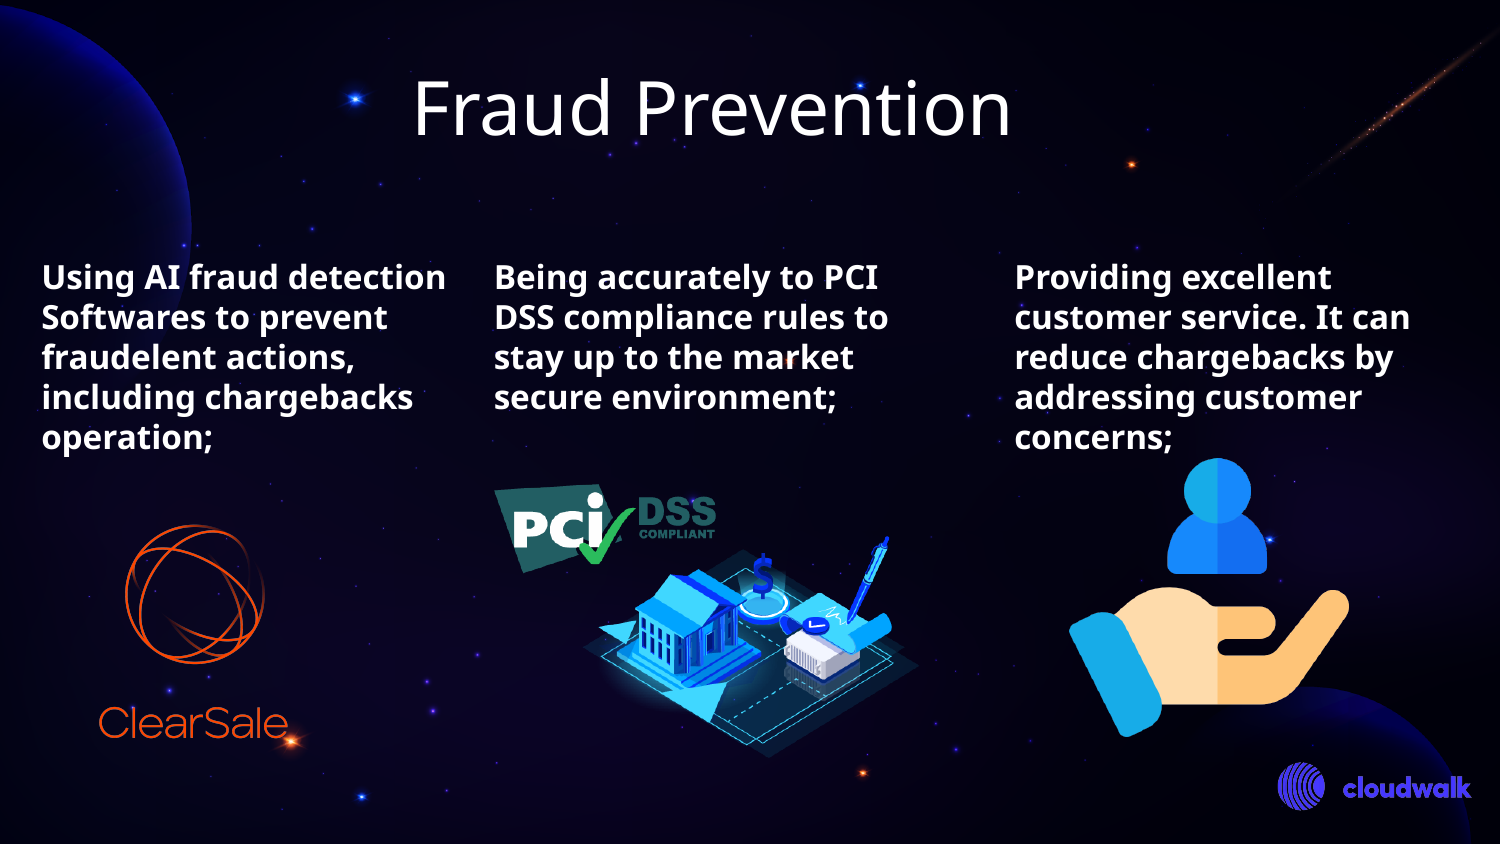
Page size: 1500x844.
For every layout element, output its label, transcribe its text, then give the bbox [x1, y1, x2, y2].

title Fraud Prevention [286, 0, 1140, 165]
text_box [973, 393, 1500, 479]
text_box Being accurately to PCI DSS compliance rules to stay up to the market secure environment; [478, 241, 947, 435]
picture [0, 0, 1500, 844]
text_box Providing excellent customer service. It can reduce chargebacks by addressing customer concerns; [999, 241, 1482, 435]
subtitle Using AI fraud detection Softwares to prevent fraudelent actions, including chargebacks operation; [26, 241, 469, 459]
